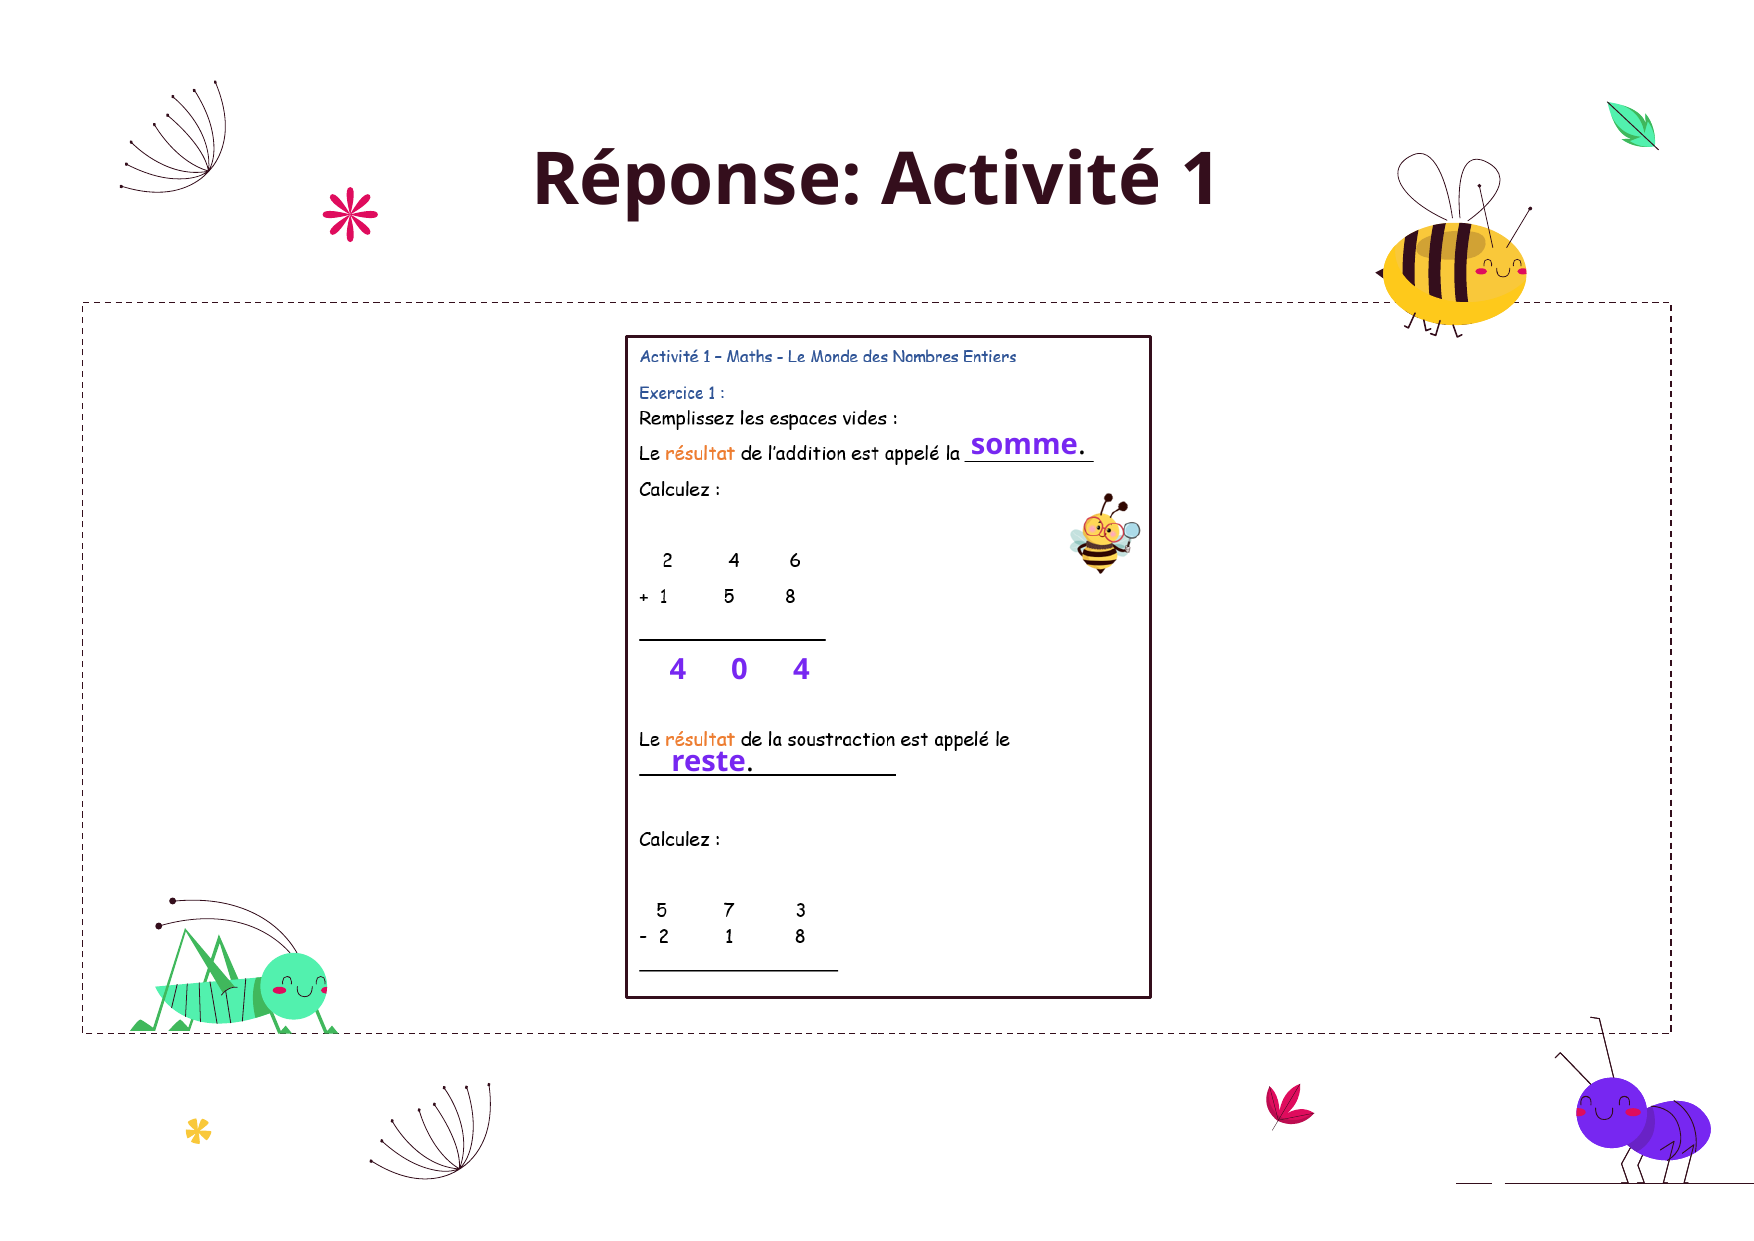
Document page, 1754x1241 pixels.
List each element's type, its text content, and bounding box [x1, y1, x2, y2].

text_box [1375, 152, 1533, 339]
picture [627, 337, 1149, 996]
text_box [129, 897, 339, 1034]
title Réponse: Activité 1 [82, 112, 1672, 243]
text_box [1608, 99, 1658, 152]
text_box [119, 80, 226, 193]
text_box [322, 186, 378, 243]
text_box [185, 1118, 212, 1144]
text_box [82, 302, 1672, 1034]
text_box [1258, 1084, 1315, 1130]
text_box [369, 1082, 491, 1180]
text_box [1554, 1016, 1721, 1184]
